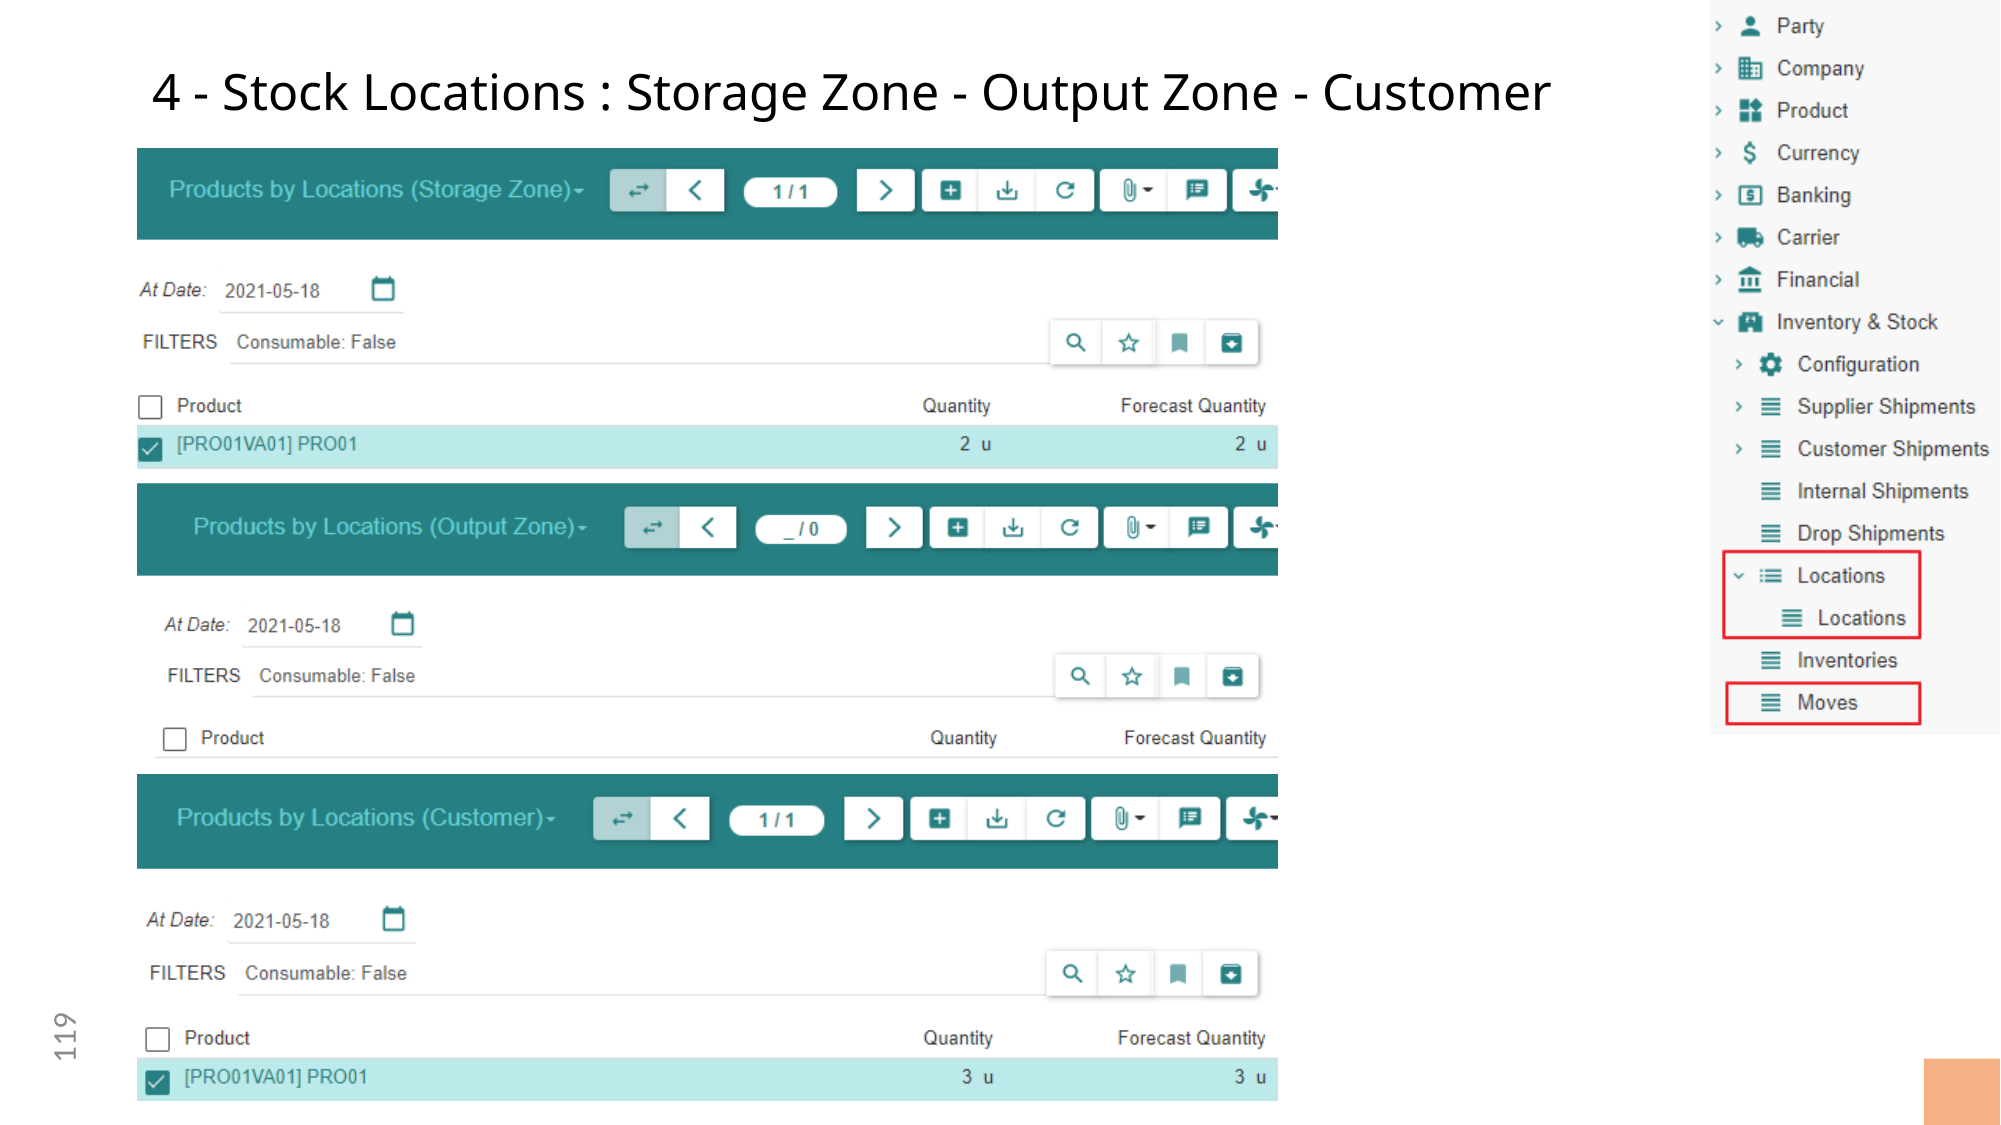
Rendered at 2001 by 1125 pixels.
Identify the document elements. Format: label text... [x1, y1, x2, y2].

picture [1710, 0, 2000, 735]
slide_number 119 [32, 969, 93, 1108]
picture [137, 481, 1278, 1101]
picture [137, 148, 1278, 469]
title 4 - Stock Locations : Storage Zone - Output Zone - Customer [137, 59, 1710, 136]
text_box [1923, 1058, 2000, 1125]
